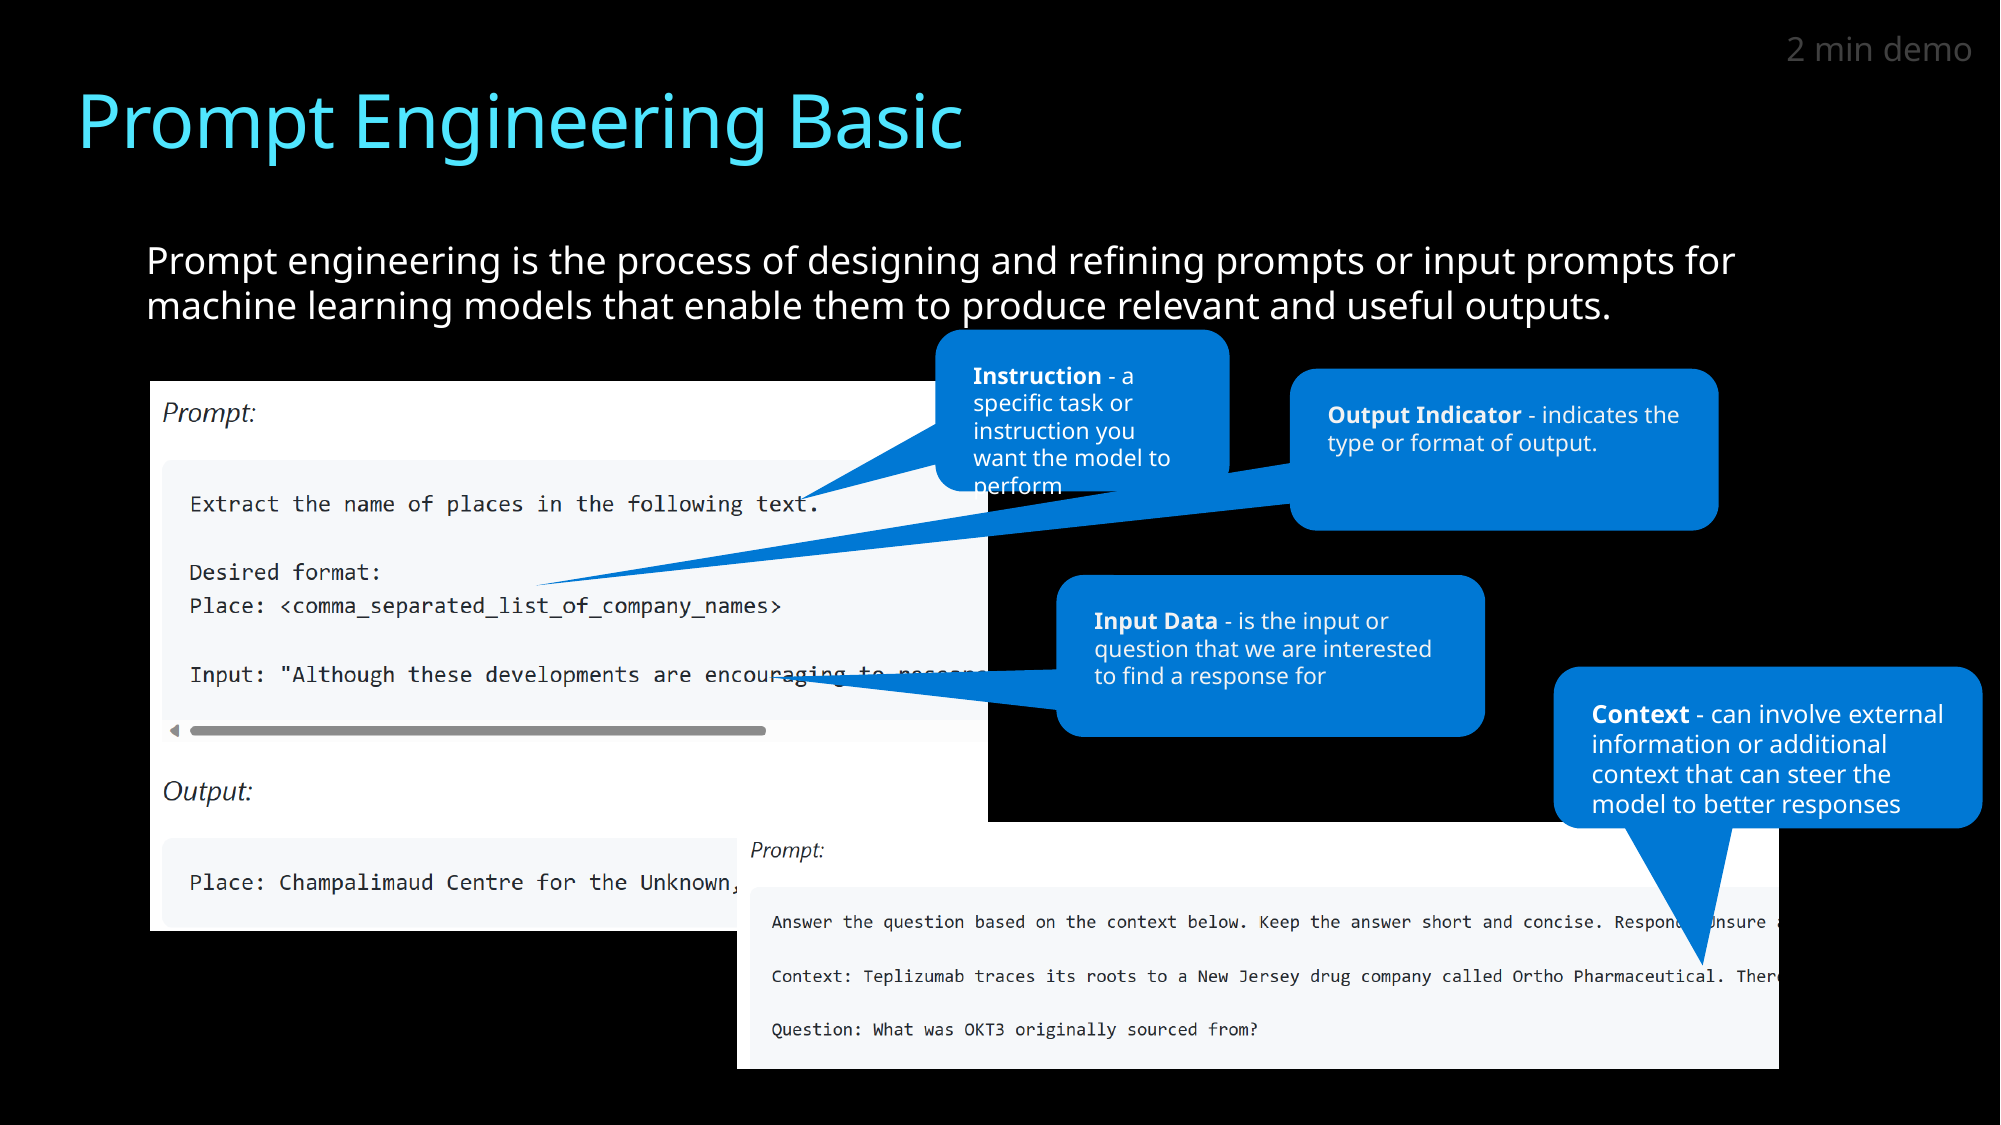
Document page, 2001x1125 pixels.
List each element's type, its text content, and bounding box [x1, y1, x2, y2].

text_box Prompt engineering is the process of designing and refining prompts or input prompts for machine learning models that enable them to produce relevant and useful outputs. [131, 229, 1845, 335]
text_box Context - can involve external information or additional context that can steer the model to better responses [1552, 665, 1984, 830]
text_box Output Indicator - indicates the type or format of output. [989, 367, 1720, 538]
text_box Prompt Engineering Basic [76, 73, 1961, 164]
text_box Input Data - is the input or question that we are interested to find a response for [989, 574, 1487, 738]
text_box 2 min demo [1786, 28, 1974, 69]
text_box Instruction - a specific task or instruction you want the model to perform [934, 328, 1231, 493]
picture [150, 381, 1779, 1069]
